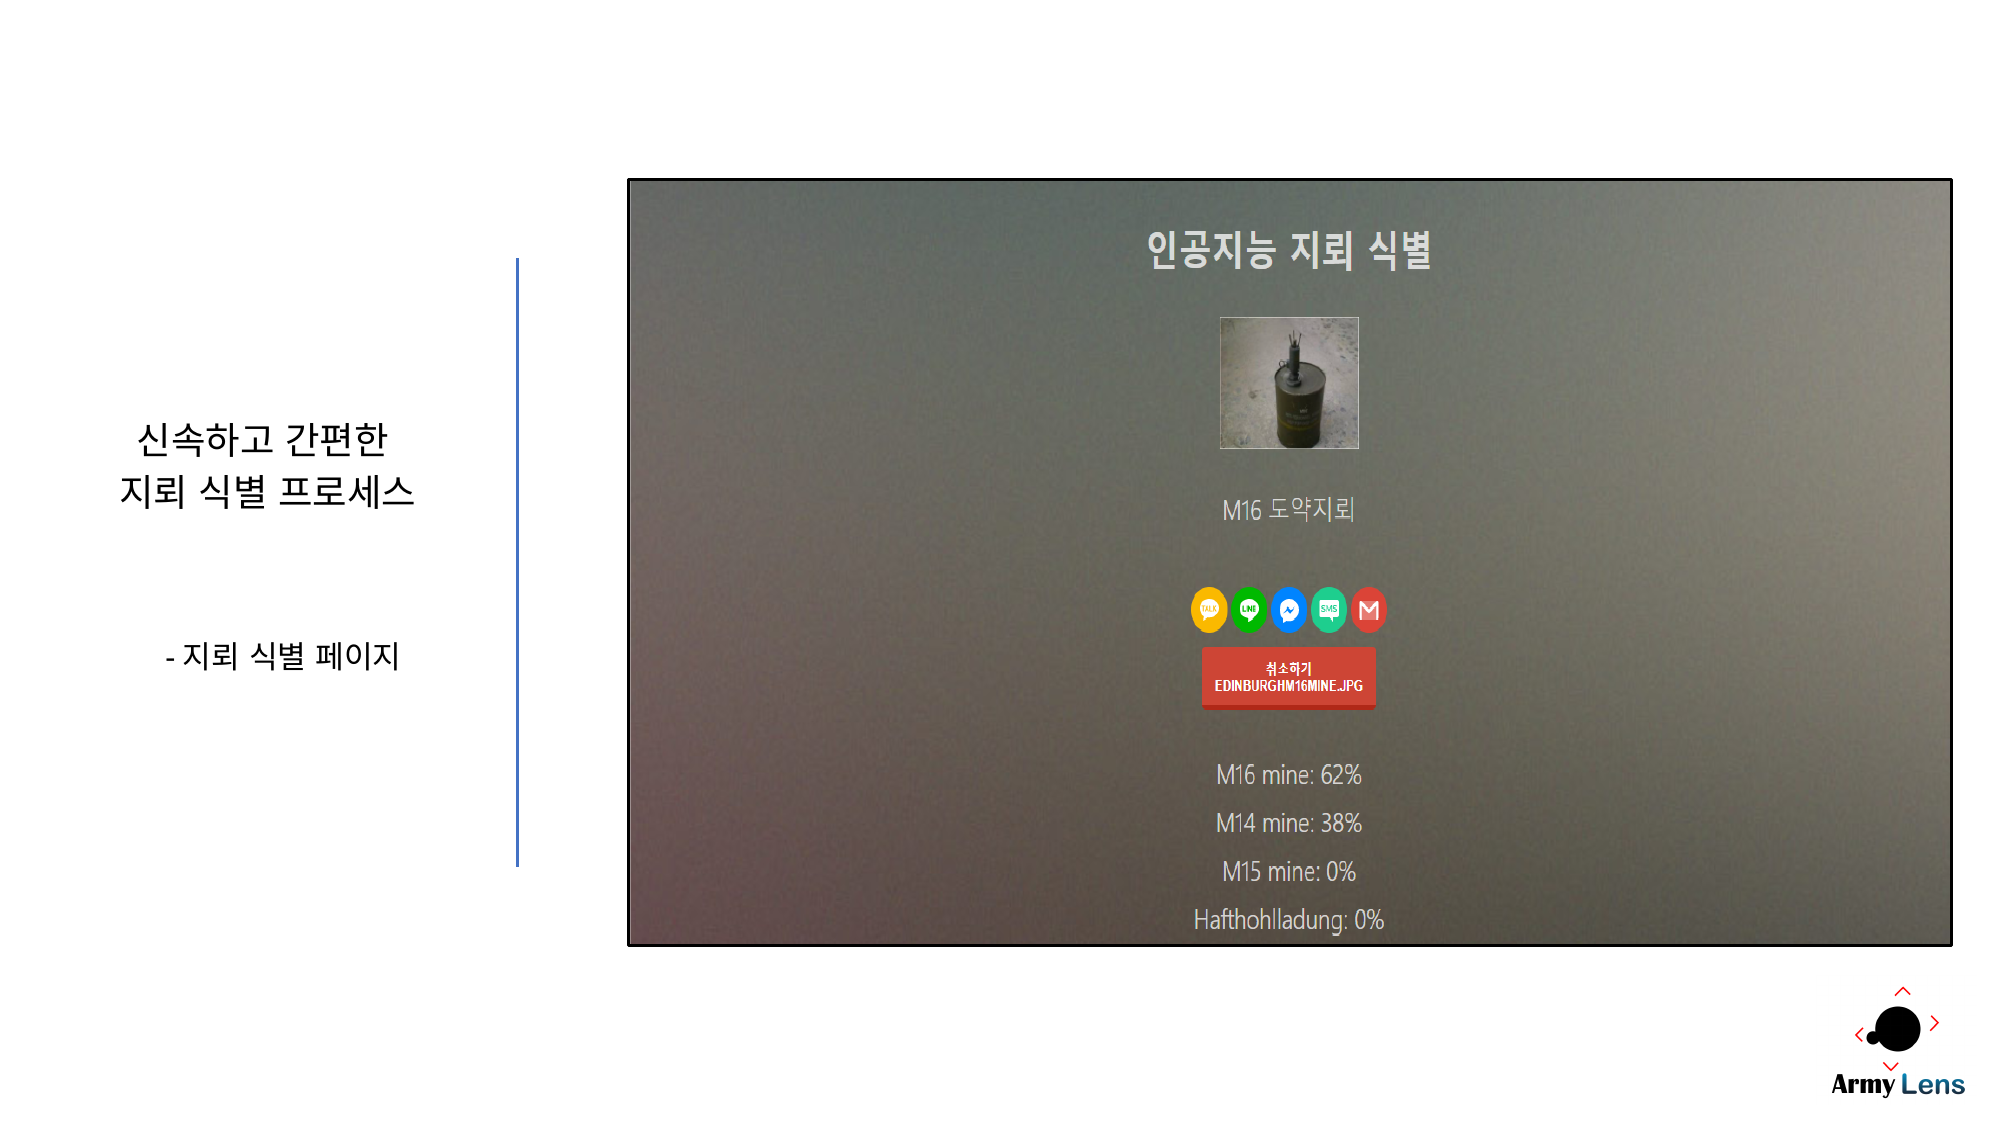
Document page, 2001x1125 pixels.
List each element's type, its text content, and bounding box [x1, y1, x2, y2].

text_box 신속하고 간편한 지뢰 식별 프로세스 [49, 394, 487, 493]
text_box -지뢰 식별 페이지 [49, 609, 516, 708]
picture [1816, 975, 1977, 1105]
picture [630, 180, 1950, 945]
